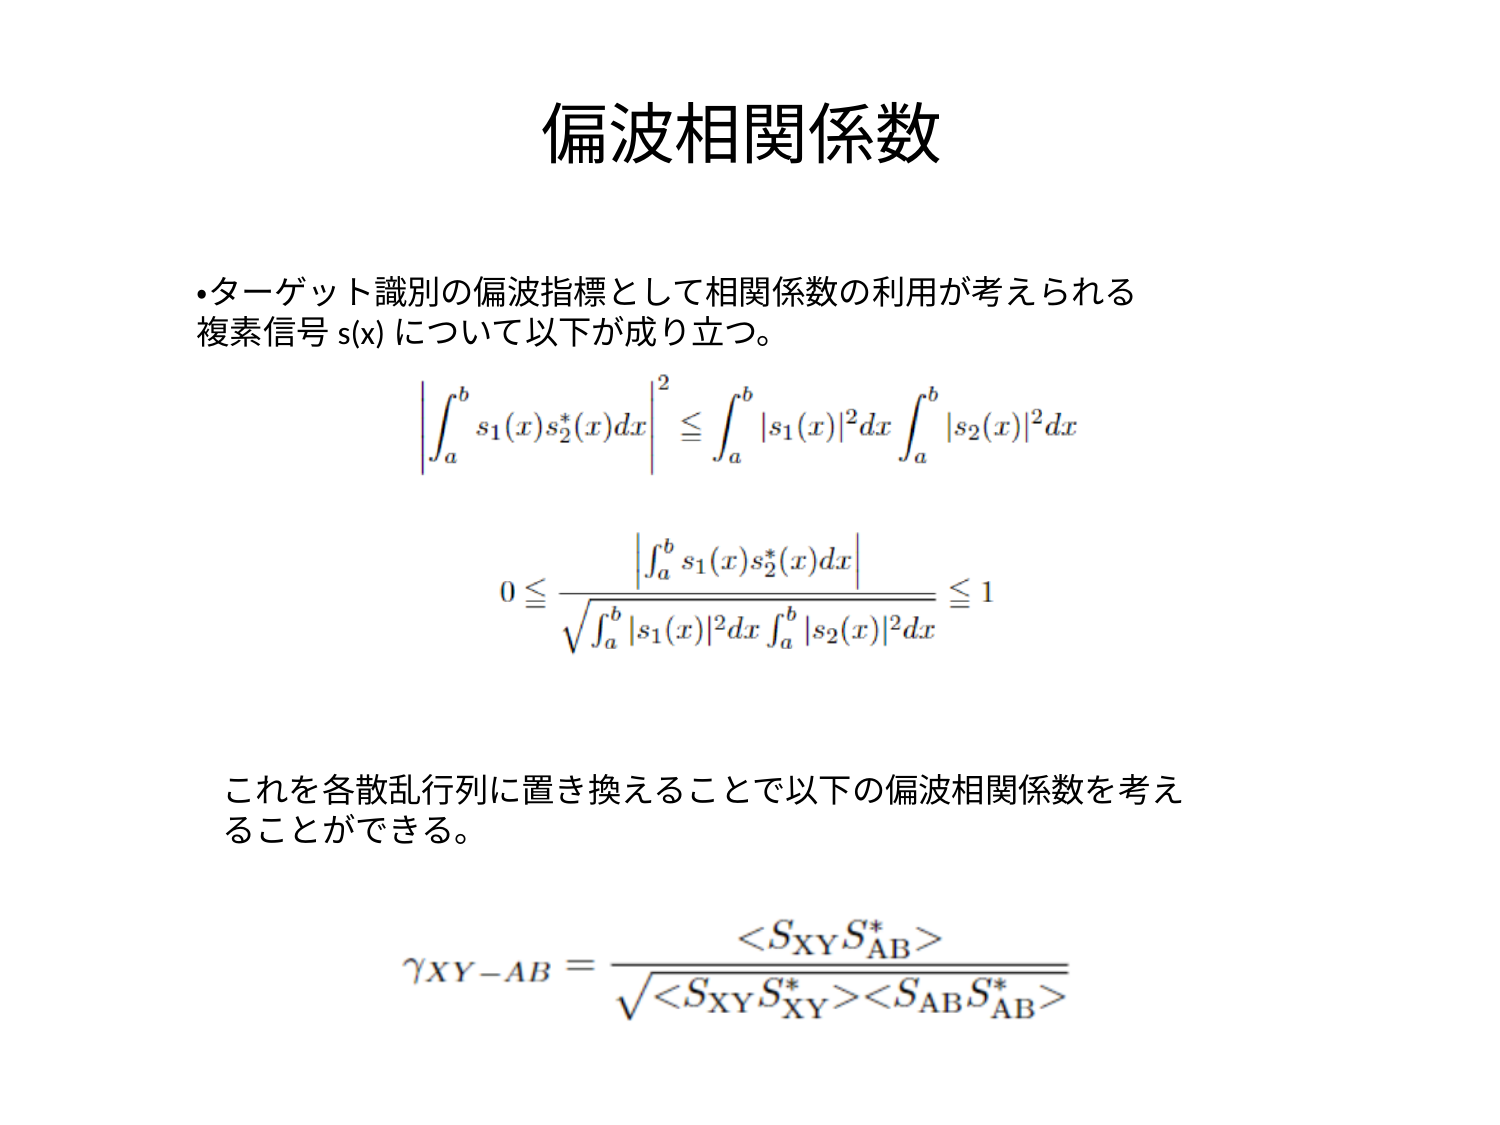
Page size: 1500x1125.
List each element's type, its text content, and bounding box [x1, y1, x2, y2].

text_box 偏波相関係数 [313, 84, 1171, 179]
picture [391, 358, 1093, 668]
text_box ・ターゲット識別の偏波指標として相関係数の利用が考えられる 複素信号s(x)について以下が成り立つ。 [182, 263, 1302, 359]
picture [391, 898, 1183, 1041]
text_box これを各散乱行列に置き換えることで以下の偏波相関係数を考えることができる。 [207, 761, 1200, 857]
